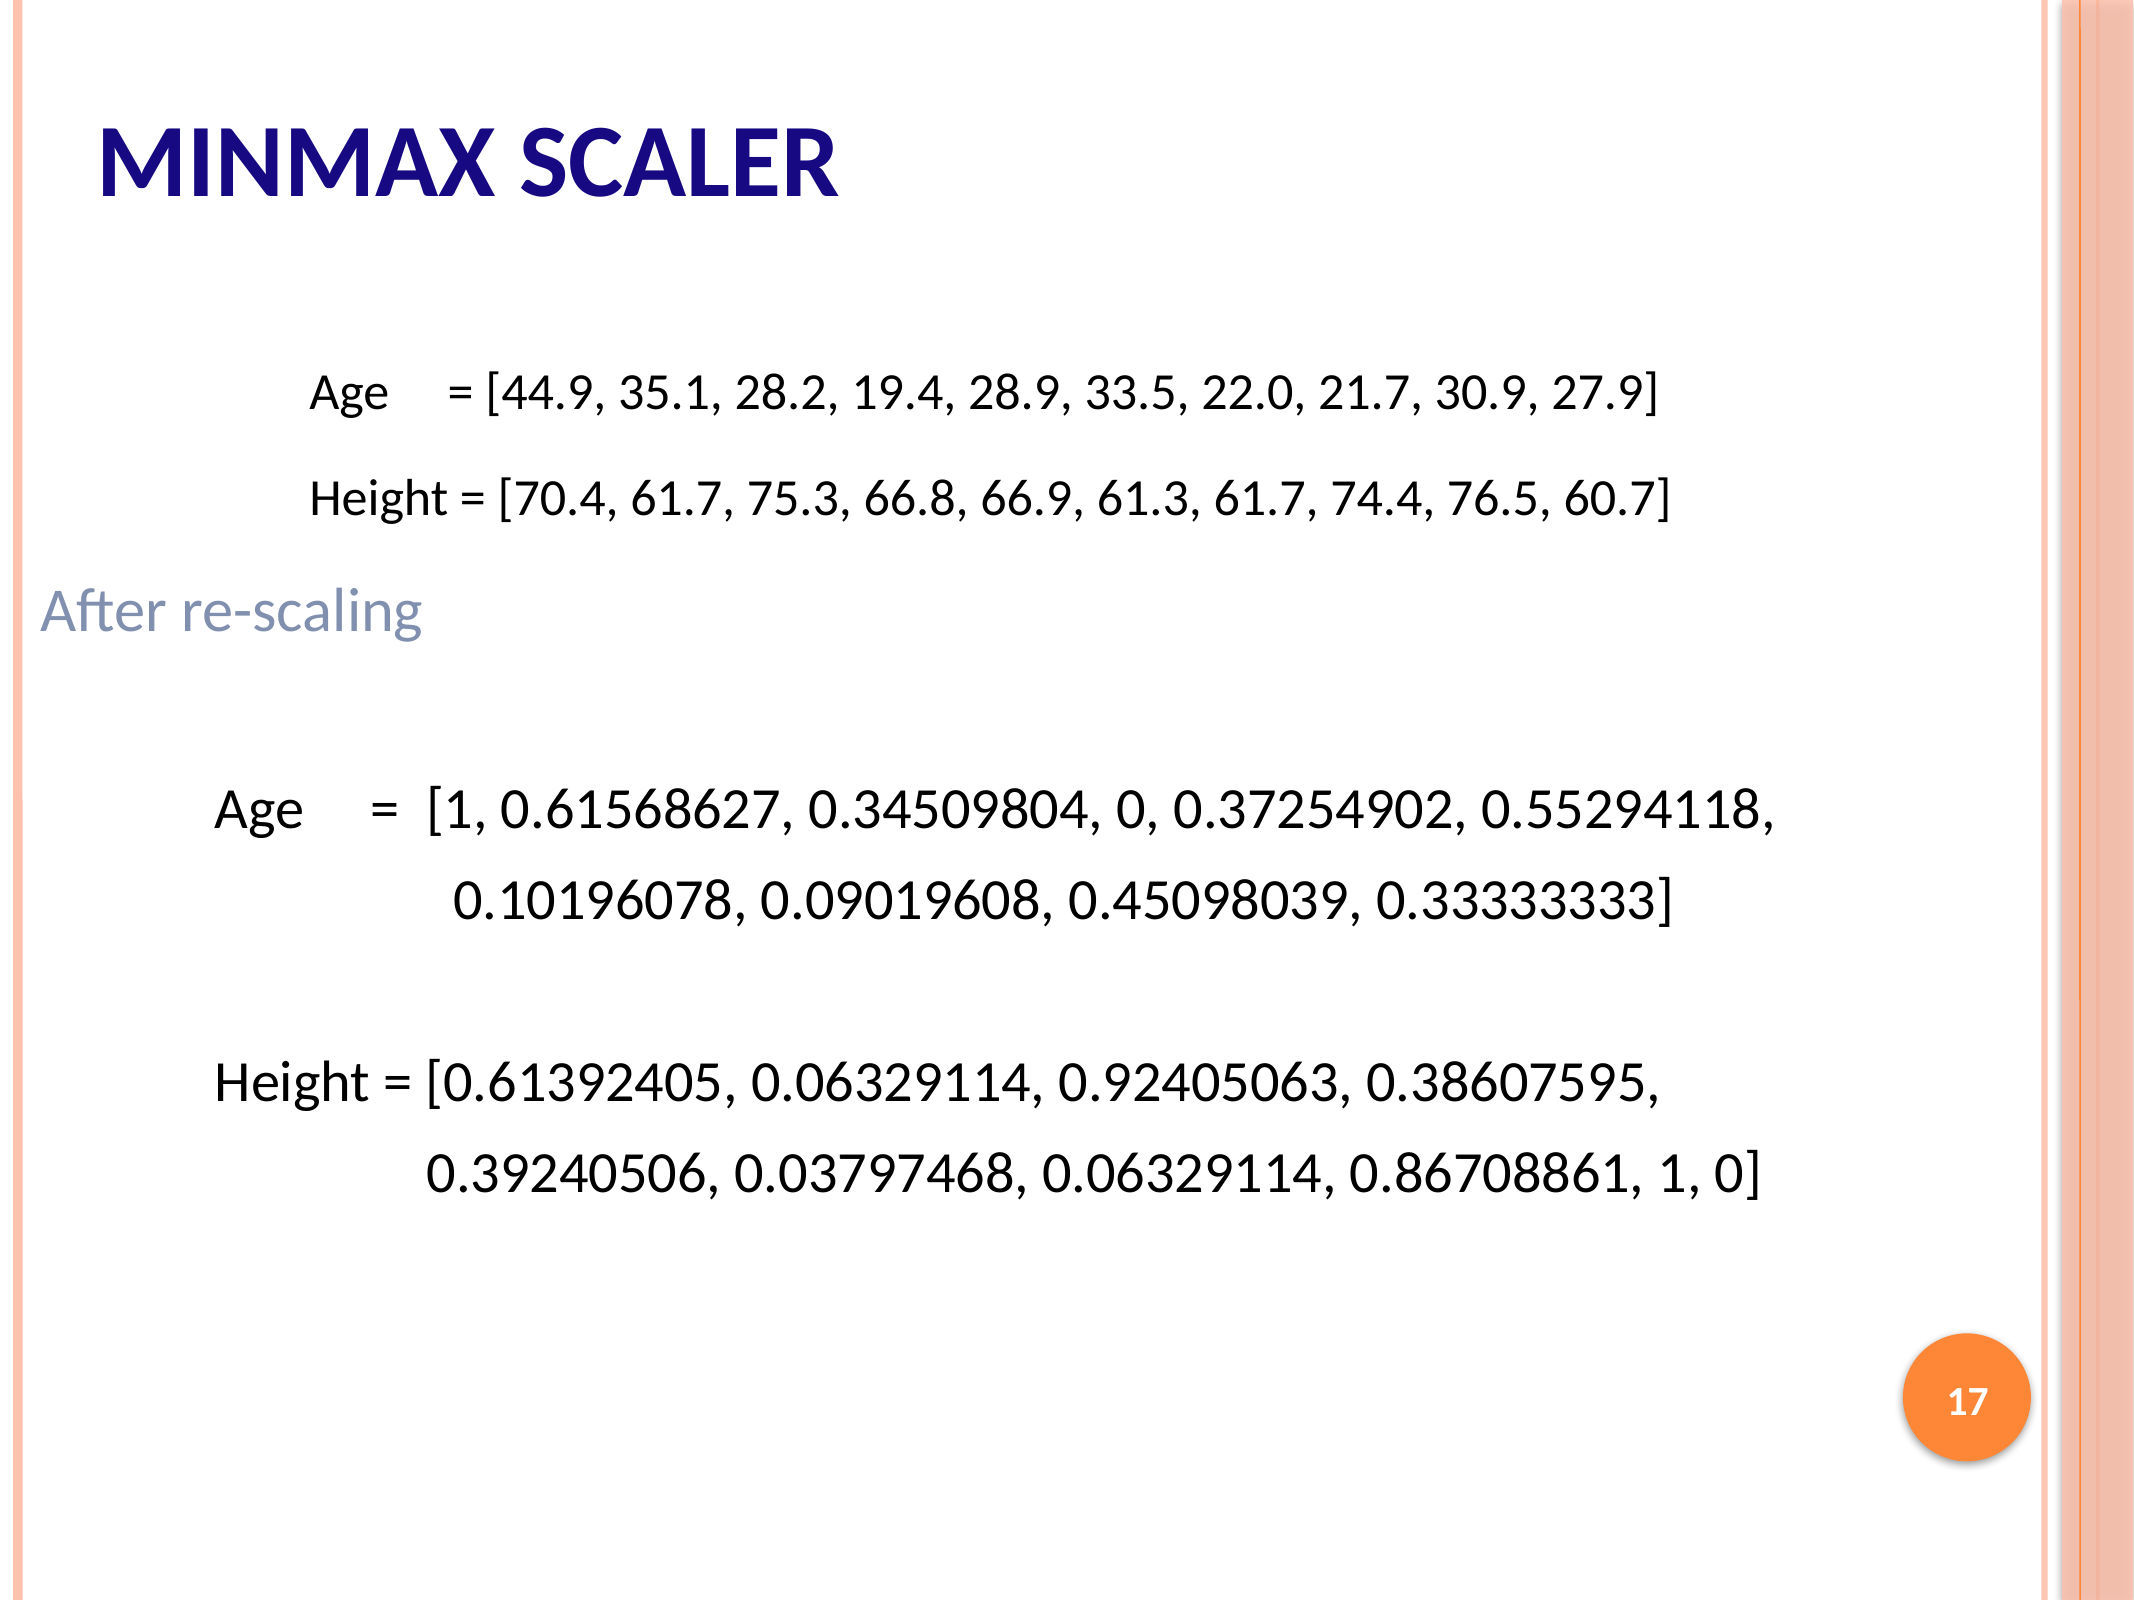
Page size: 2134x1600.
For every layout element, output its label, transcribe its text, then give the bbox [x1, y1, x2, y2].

text_box Age = [1, 0.61568627, 0.34509804, 0, 0.37254902, 0.55294118, 0.10196078, 0.09019608, 0.45098039, 0.33333333] Height = [0.61392405, 0.06329114, 0.92405063, 0.38607595, 0.39240506, 0.03797468, 0.06329114, 0.86708861, 1, 0] [206, 741, 1978, 1304]
title MinMax Scaler [82, 0, 1825, 226]
slide_number 17 [1896, 1337, 2039, 1460]
text_box Age = [44.9, 35.1, 28.2, 19.4, 28.9, 33.5, 22.0, 21.7, 30.9, 27.9] Height = [70.4, 61.7, 75.3, 66.8, 66.9, 61.3, 61.7, 74.4, 76.5, 60.7] [301, 349, 1867, 535]
text_box After re-scaling [32, 538, 1668, 652]
